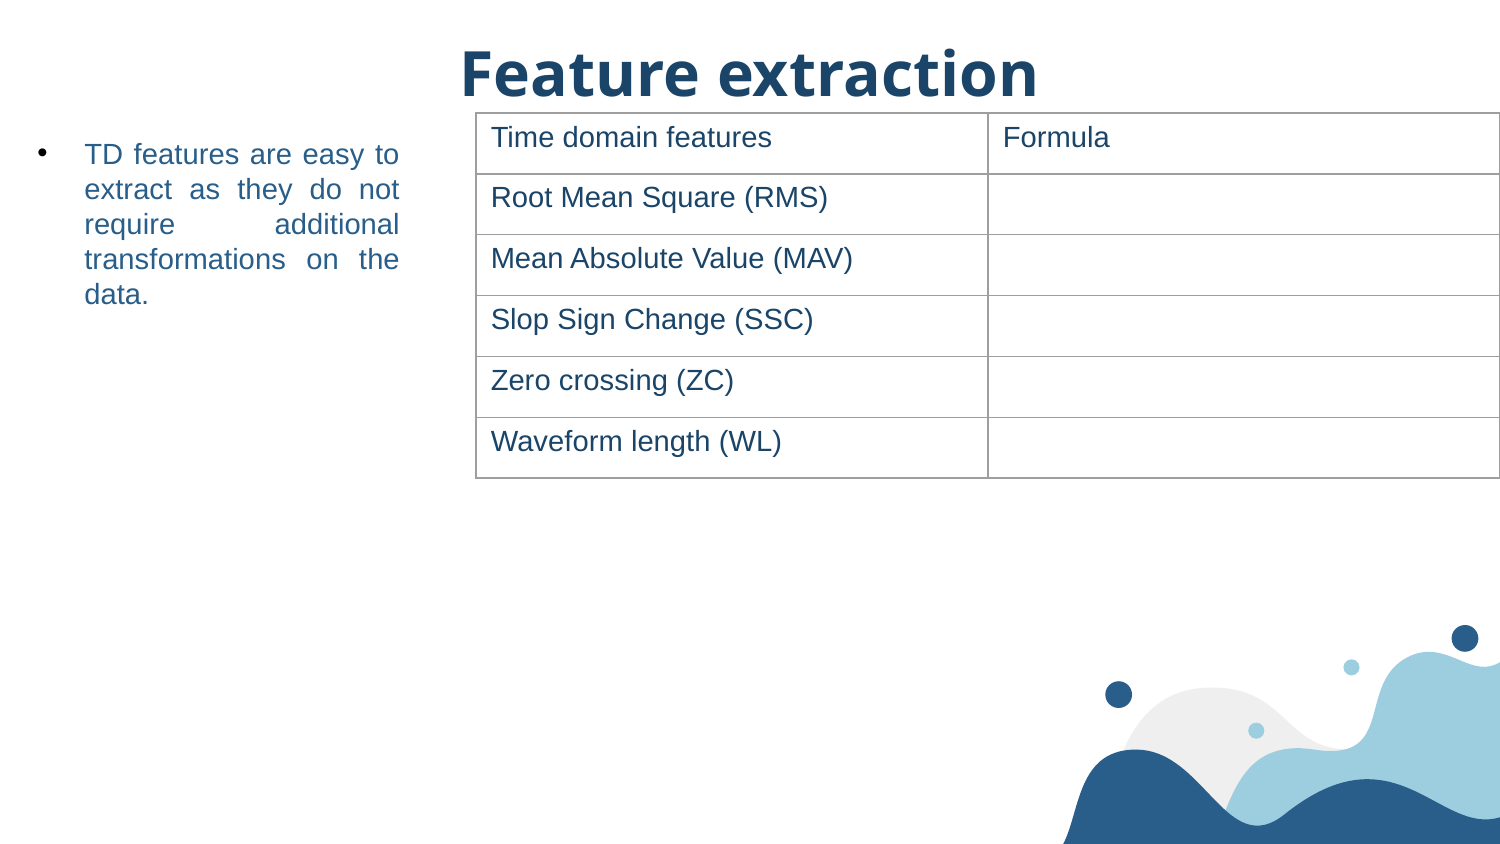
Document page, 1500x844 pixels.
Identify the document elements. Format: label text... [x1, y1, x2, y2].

title Feature extraction [88, 19, 1412, 114]
text_box TD features are easy to extract as they do not require additional transformations on the data. [22, 127, 415, 318]
